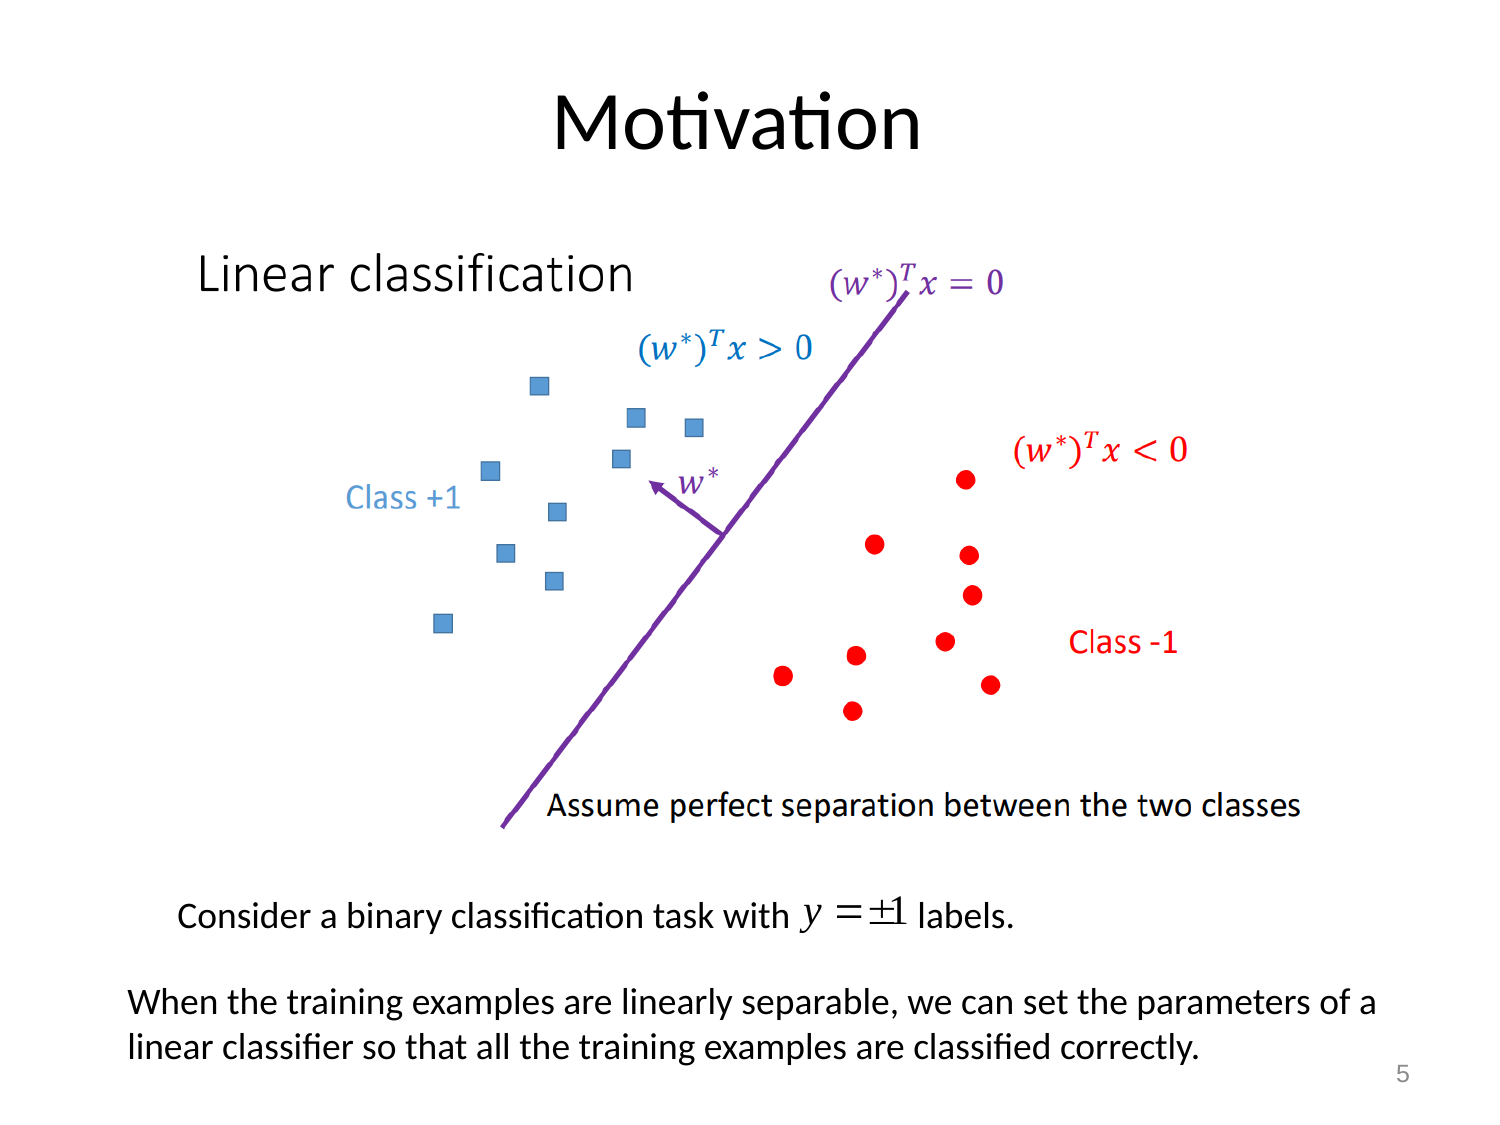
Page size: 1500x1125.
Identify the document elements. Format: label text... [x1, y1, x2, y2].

slide_number 5 [1074, 1042, 1425, 1103]
text_box When the training examples are linearly separable, we can set the parameters of a linear classifier so that all the training examples are classified correctly. [112, 969, 1403, 1075]
text_box Consider a binary classification task with labels. [162, 883, 1048, 944]
picture [162, 205, 1313, 838]
title Motivation [0, 0, 1476, 233]
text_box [792, 886, 912, 943]
